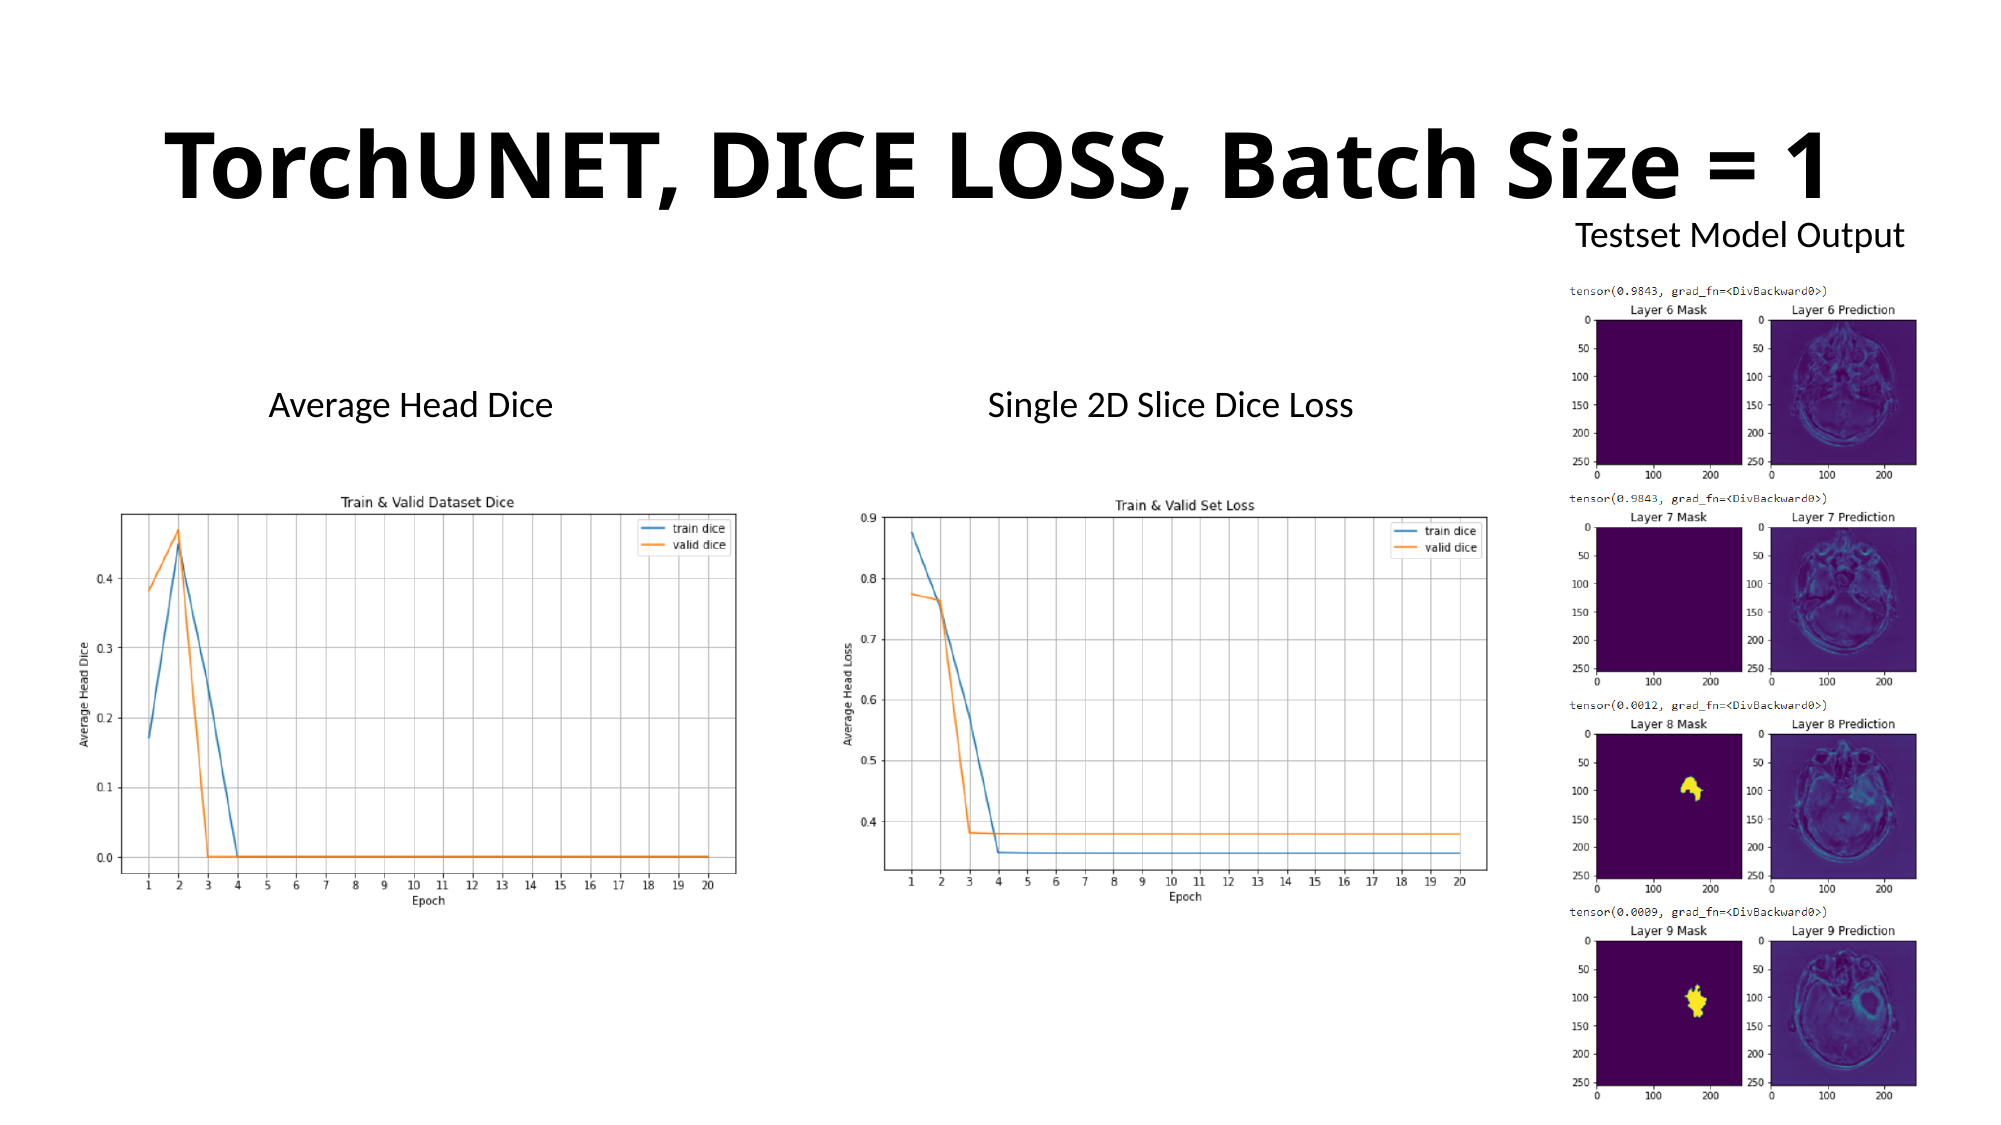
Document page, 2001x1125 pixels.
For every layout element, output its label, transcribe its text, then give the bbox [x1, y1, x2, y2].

picture [838, 488, 1505, 911]
picture [1556, 277, 1925, 1103]
text_box Testset Model Output [1533, 202, 1948, 263]
text_box Average Head Dice [213, 372, 609, 433]
title TorchUNET, DICE LOSS, Batch Size = 1 [137, 59, 1863, 278]
picture [73, 488, 749, 911]
text_box Single 2D Slice Dice Loss [904, 372, 1438, 433]
